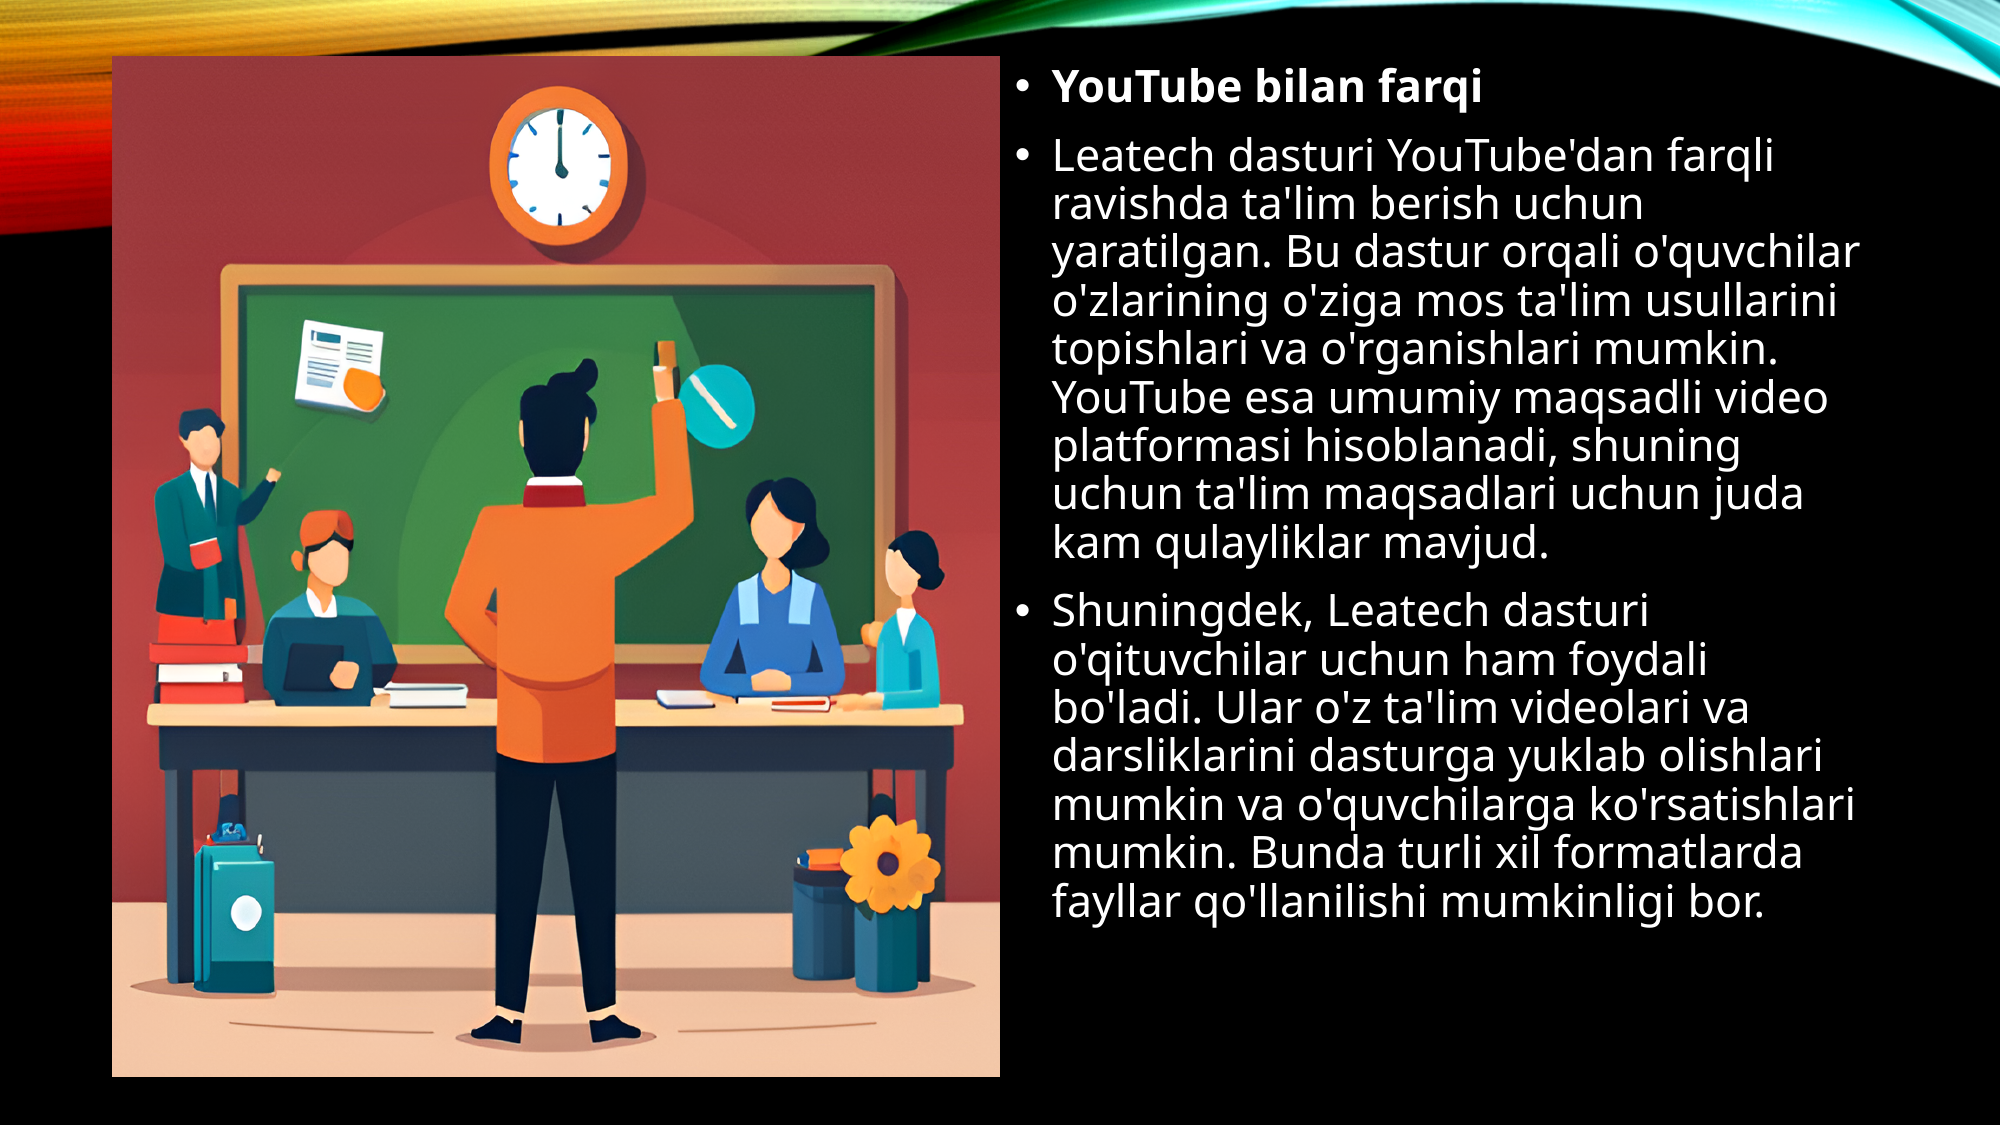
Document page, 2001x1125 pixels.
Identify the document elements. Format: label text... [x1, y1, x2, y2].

list YouTube bilan farqi Leatech dasturi YouTube'dan farqli ravishda ta'lim berish uchun yaratilgan. Bu dastur orqali o'quvchilar o'zlarining o'ziga mos ta'lim usullarini topishlari va o'rganishlari mumkin. YouTube esa umumiy maqsadli video platformasi hisoblanadi, shuning uchun ta'lim maqsadlari uchun juda kam qulayliklar mavjud. Shuningdek, Leatech dasturi o'qituvchilar uchun ham foydali bo'ladi. Ular o'z ta'lim videolari va darsliklarini dasturga yuklab olishlari mumkin va o'quvchilarga ko'rsatishlari mumkin. Bunda turli xil formatlarda fayllar qo'llanilishi mumkinligi bor. [1001, 56, 1888, 1021]
picture [0, 0, 2000, 1077]
